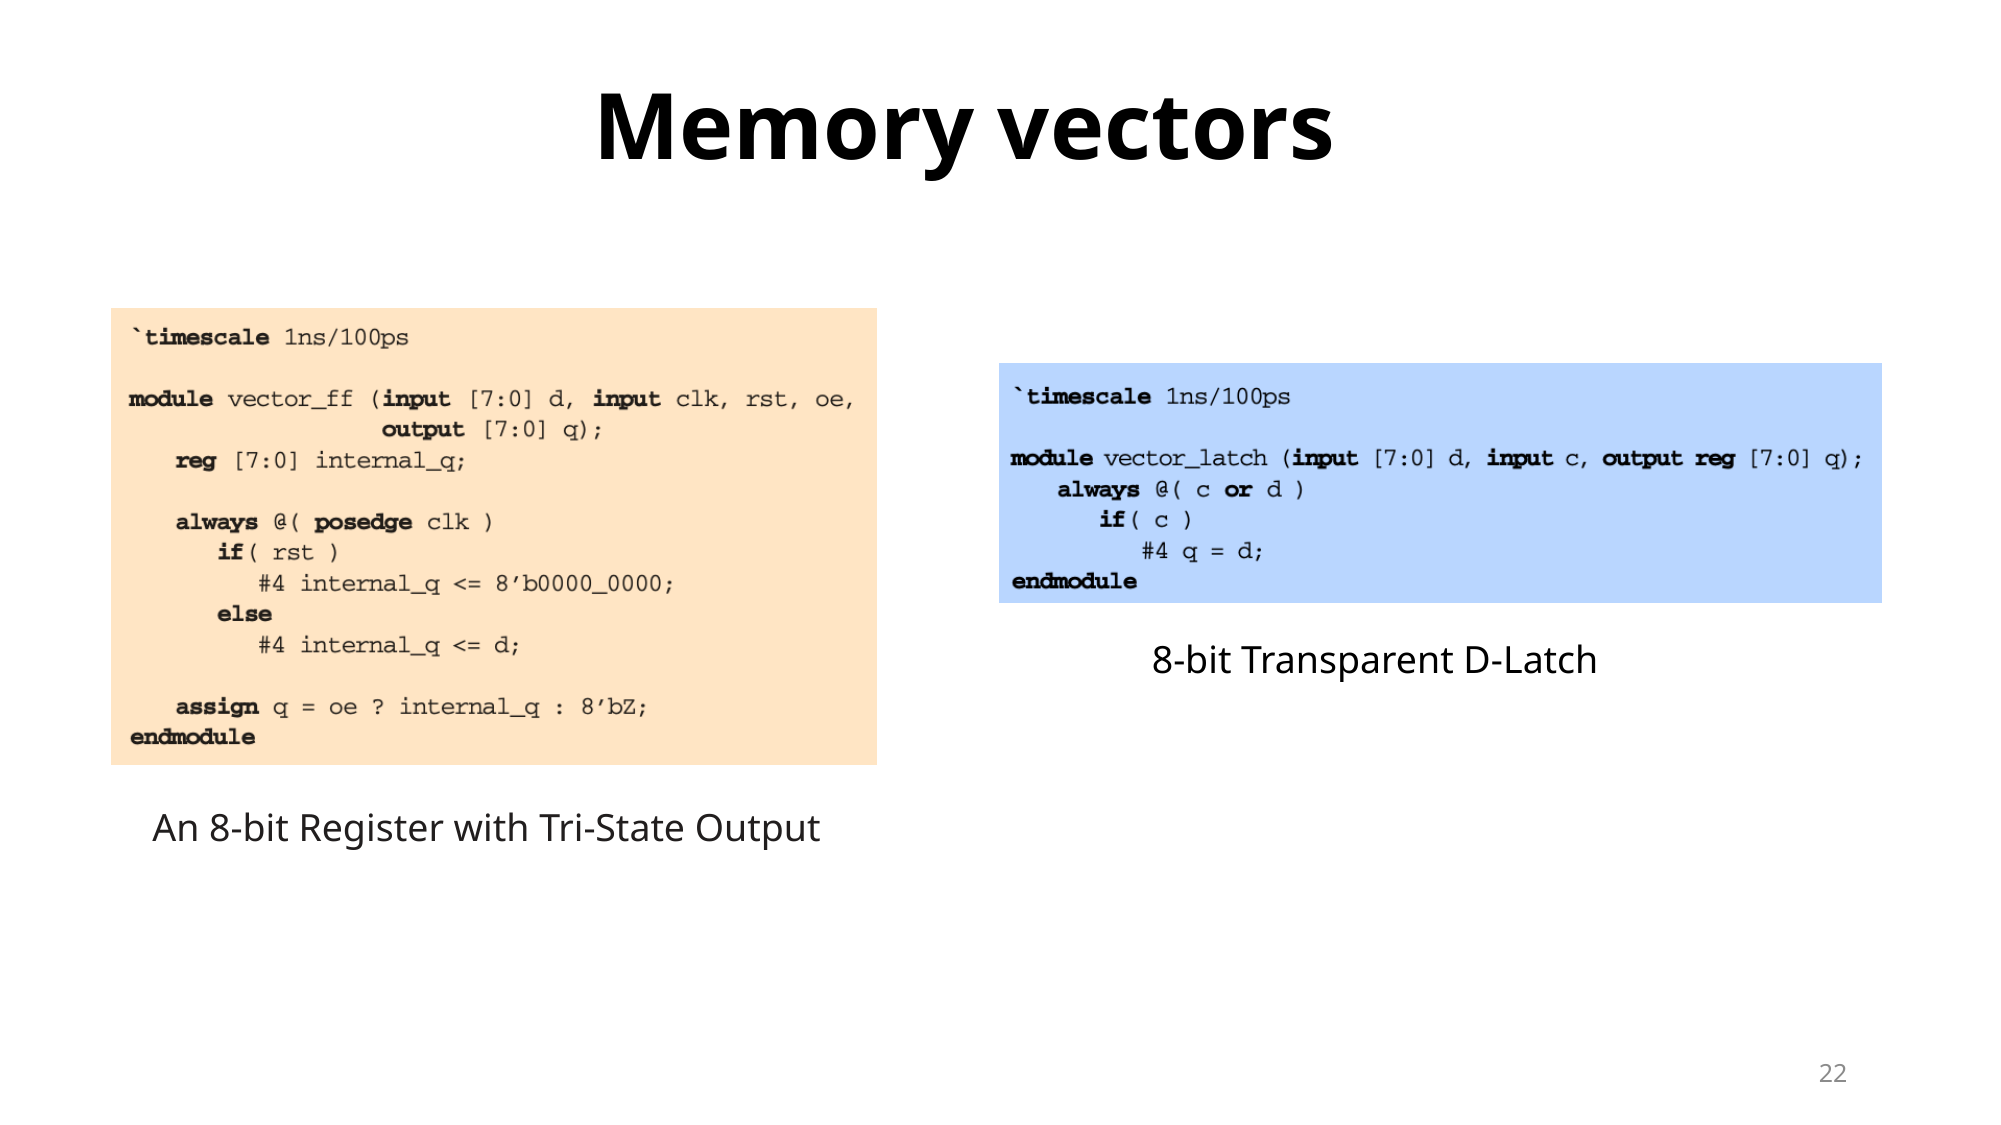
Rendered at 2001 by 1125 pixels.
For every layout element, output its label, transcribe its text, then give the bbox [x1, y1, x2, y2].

text_box 8-bit Transparent D-Latch [1137, 628, 1624, 689]
text_box An 8-bit Register with Tri-State Output [137, 796, 846, 856]
picture [999, 363, 1882, 603]
title Memory vectors [578, 21, 2000, 239]
slide_number 22 [1412, 1042, 1863, 1103]
picture [111, 308, 877, 765]
